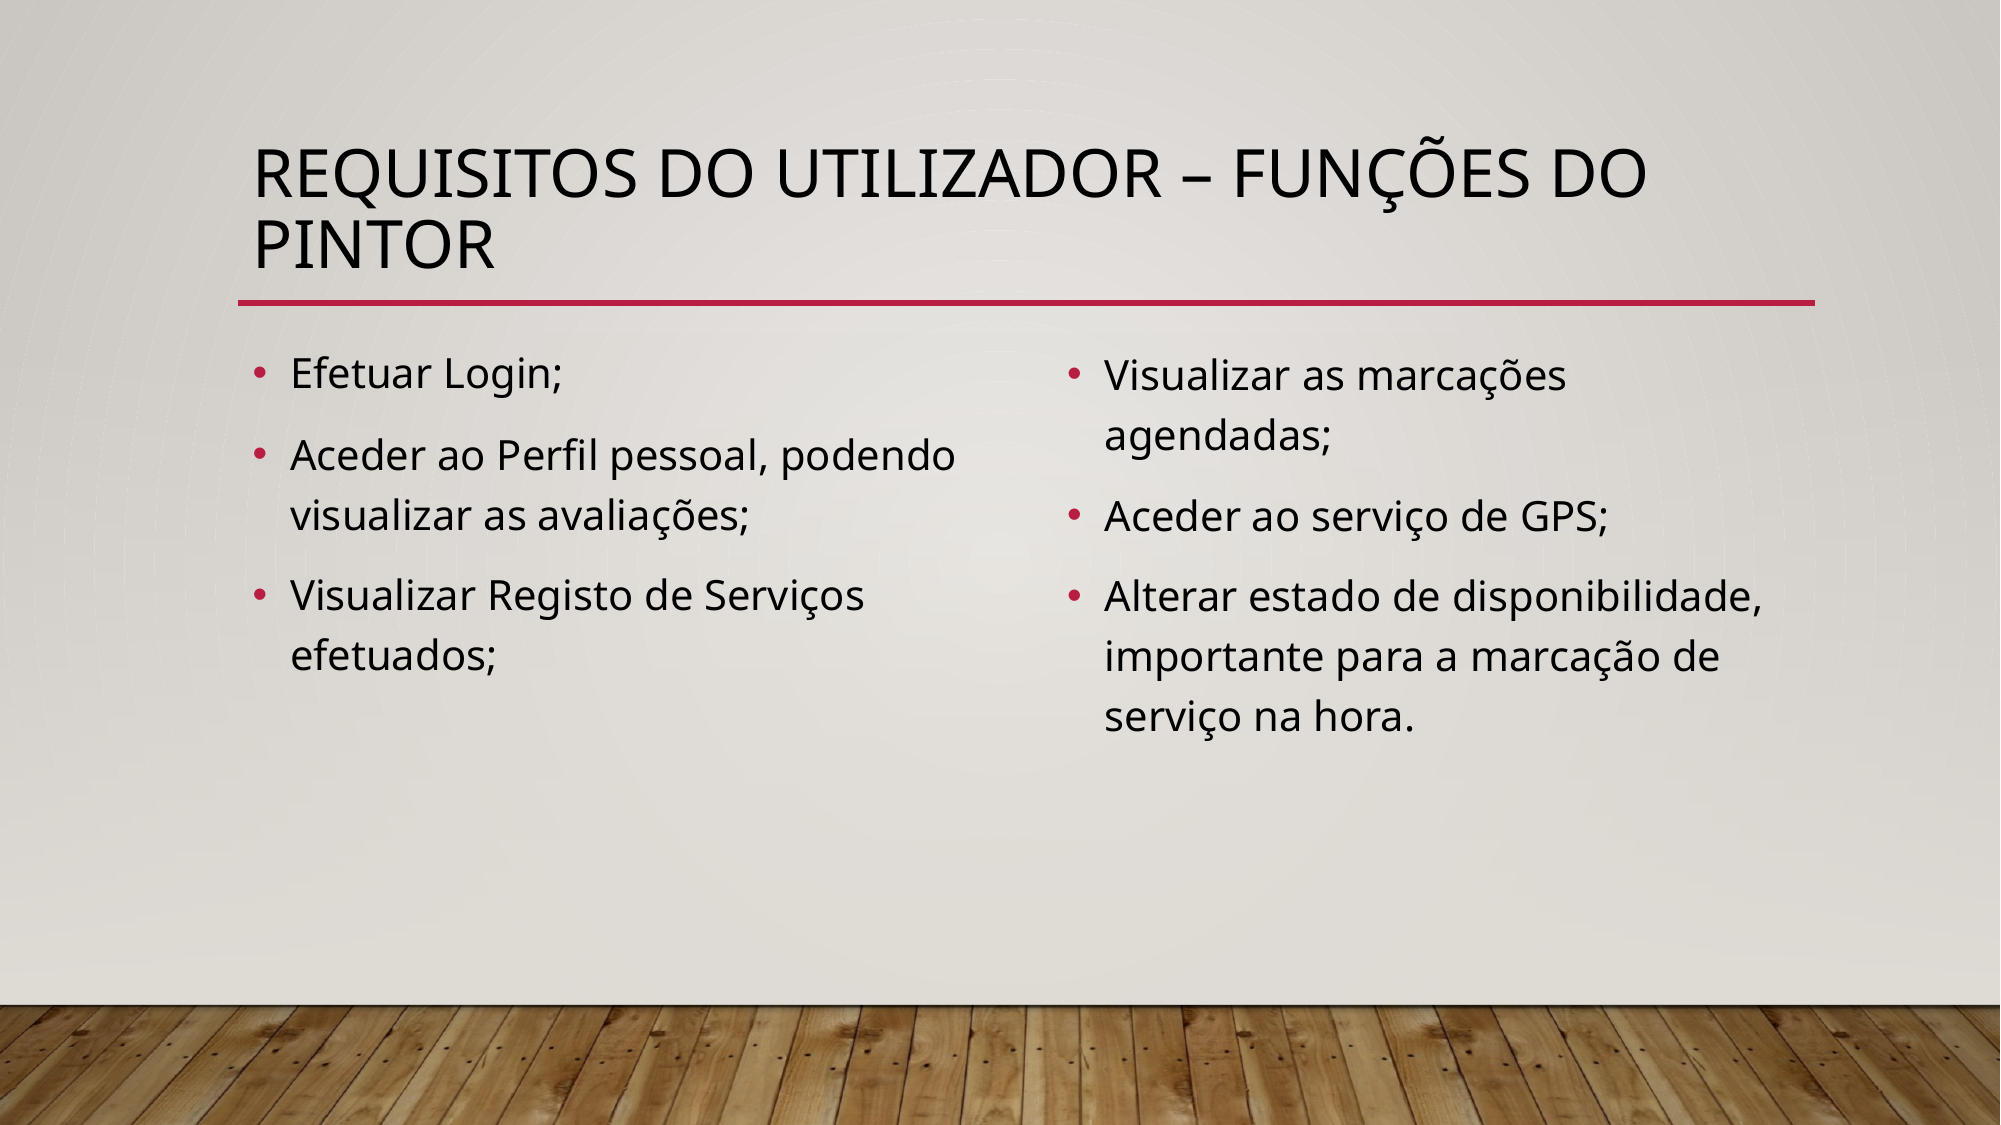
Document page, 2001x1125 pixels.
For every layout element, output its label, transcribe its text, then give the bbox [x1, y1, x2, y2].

list Visualizar as marcações agendadas; Aceder ao serviço de GPS; Alterar estado de disponibilidade, importante para a marcação de serviço na hora. [1052, 330, 1815, 896]
picture [0, 1005, 2000, 1125]
title Requisitos do Utilizador – Funções do Pintor [237, 132, 1814, 306]
list Efetuar Login; Aceder ao Perfil pessoal, podendo visualizar as avaliações; Visualizar Registo de Serviços efetuados; [237, 329, 1000, 896]
